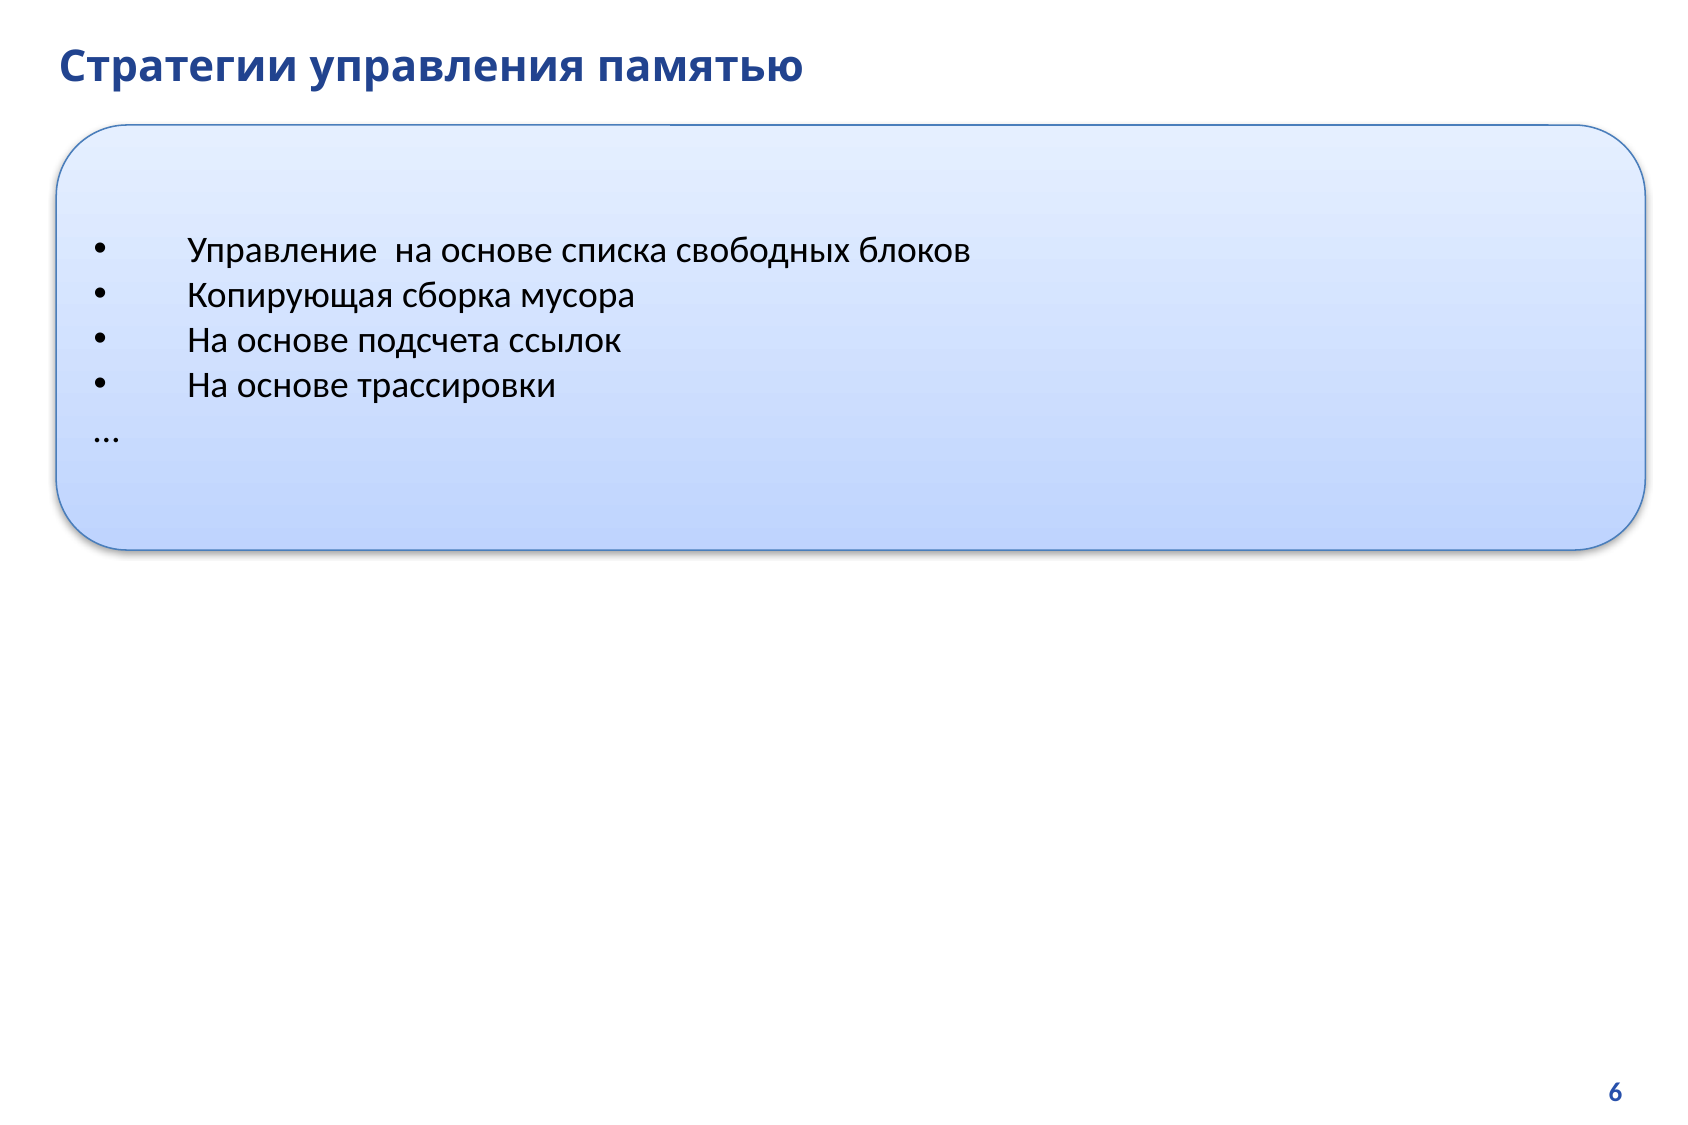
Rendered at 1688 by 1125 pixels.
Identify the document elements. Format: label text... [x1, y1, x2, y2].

title Стратегии управления памятью [41, 29, 1653, 90]
text_box Управление на основе списка свободных блоков Копирующая сборка мусора На основе подсчета ссылок На основе трассировки … [55, 124, 1647, 551]
